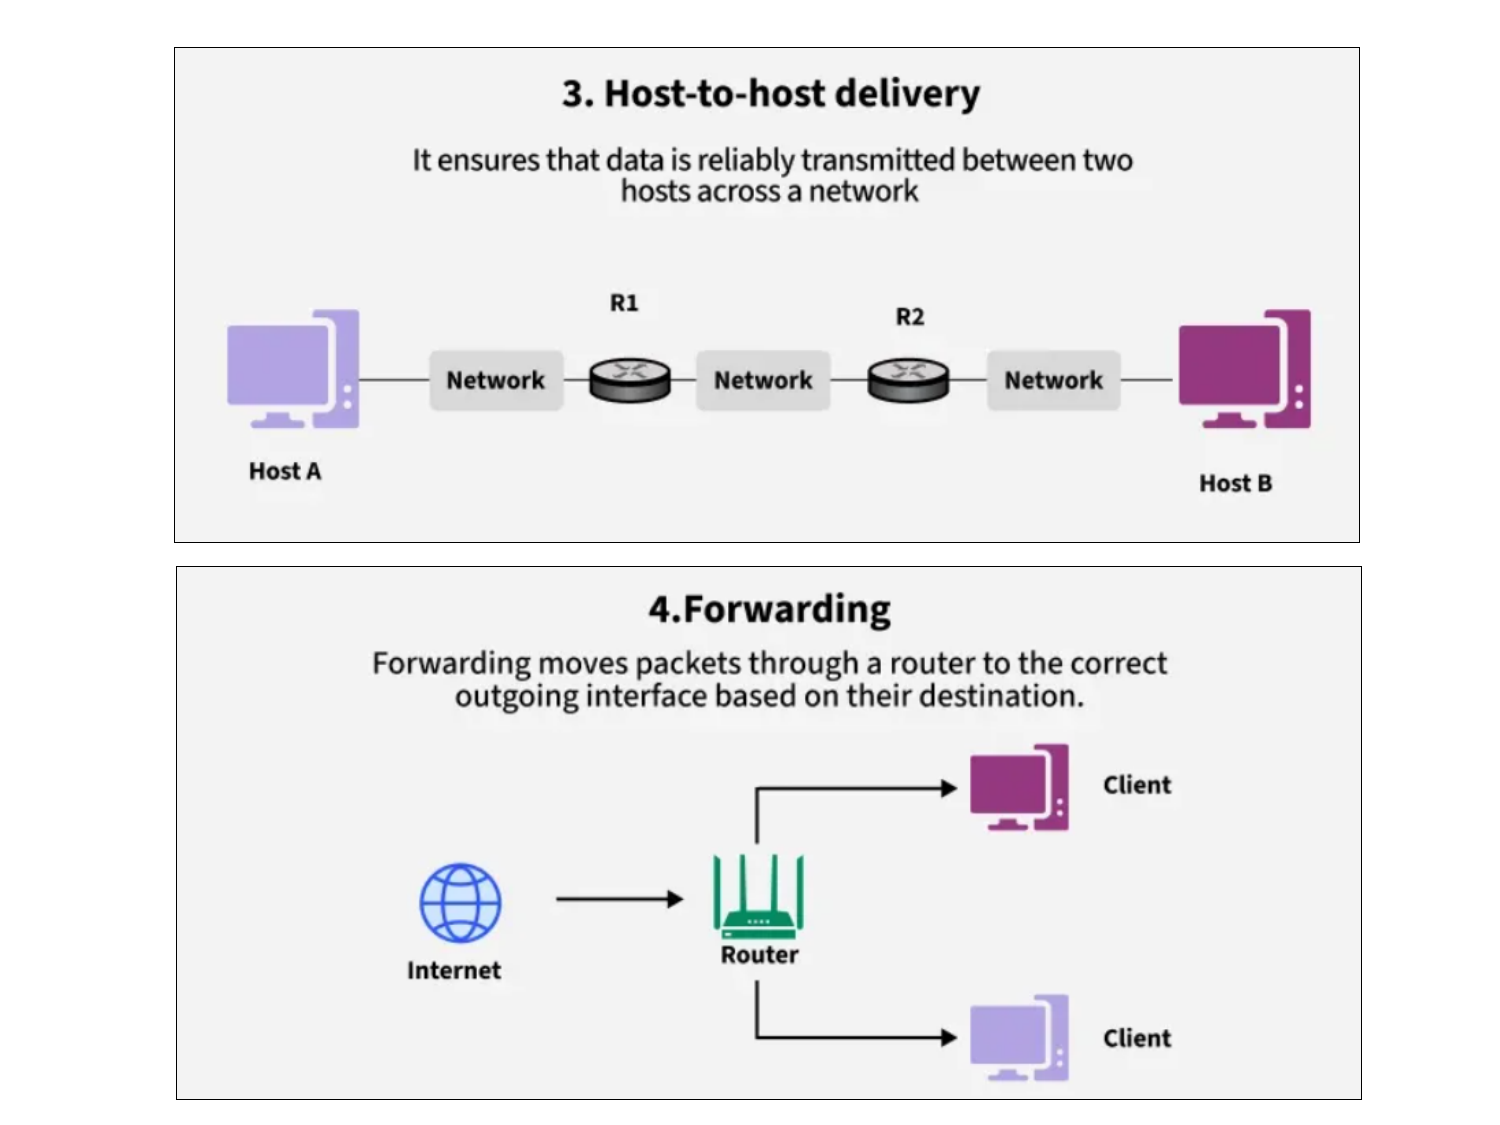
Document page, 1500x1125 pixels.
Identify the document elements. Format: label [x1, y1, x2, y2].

picture [176, 566, 1362, 1101]
picture [174, 46, 1361, 543]
